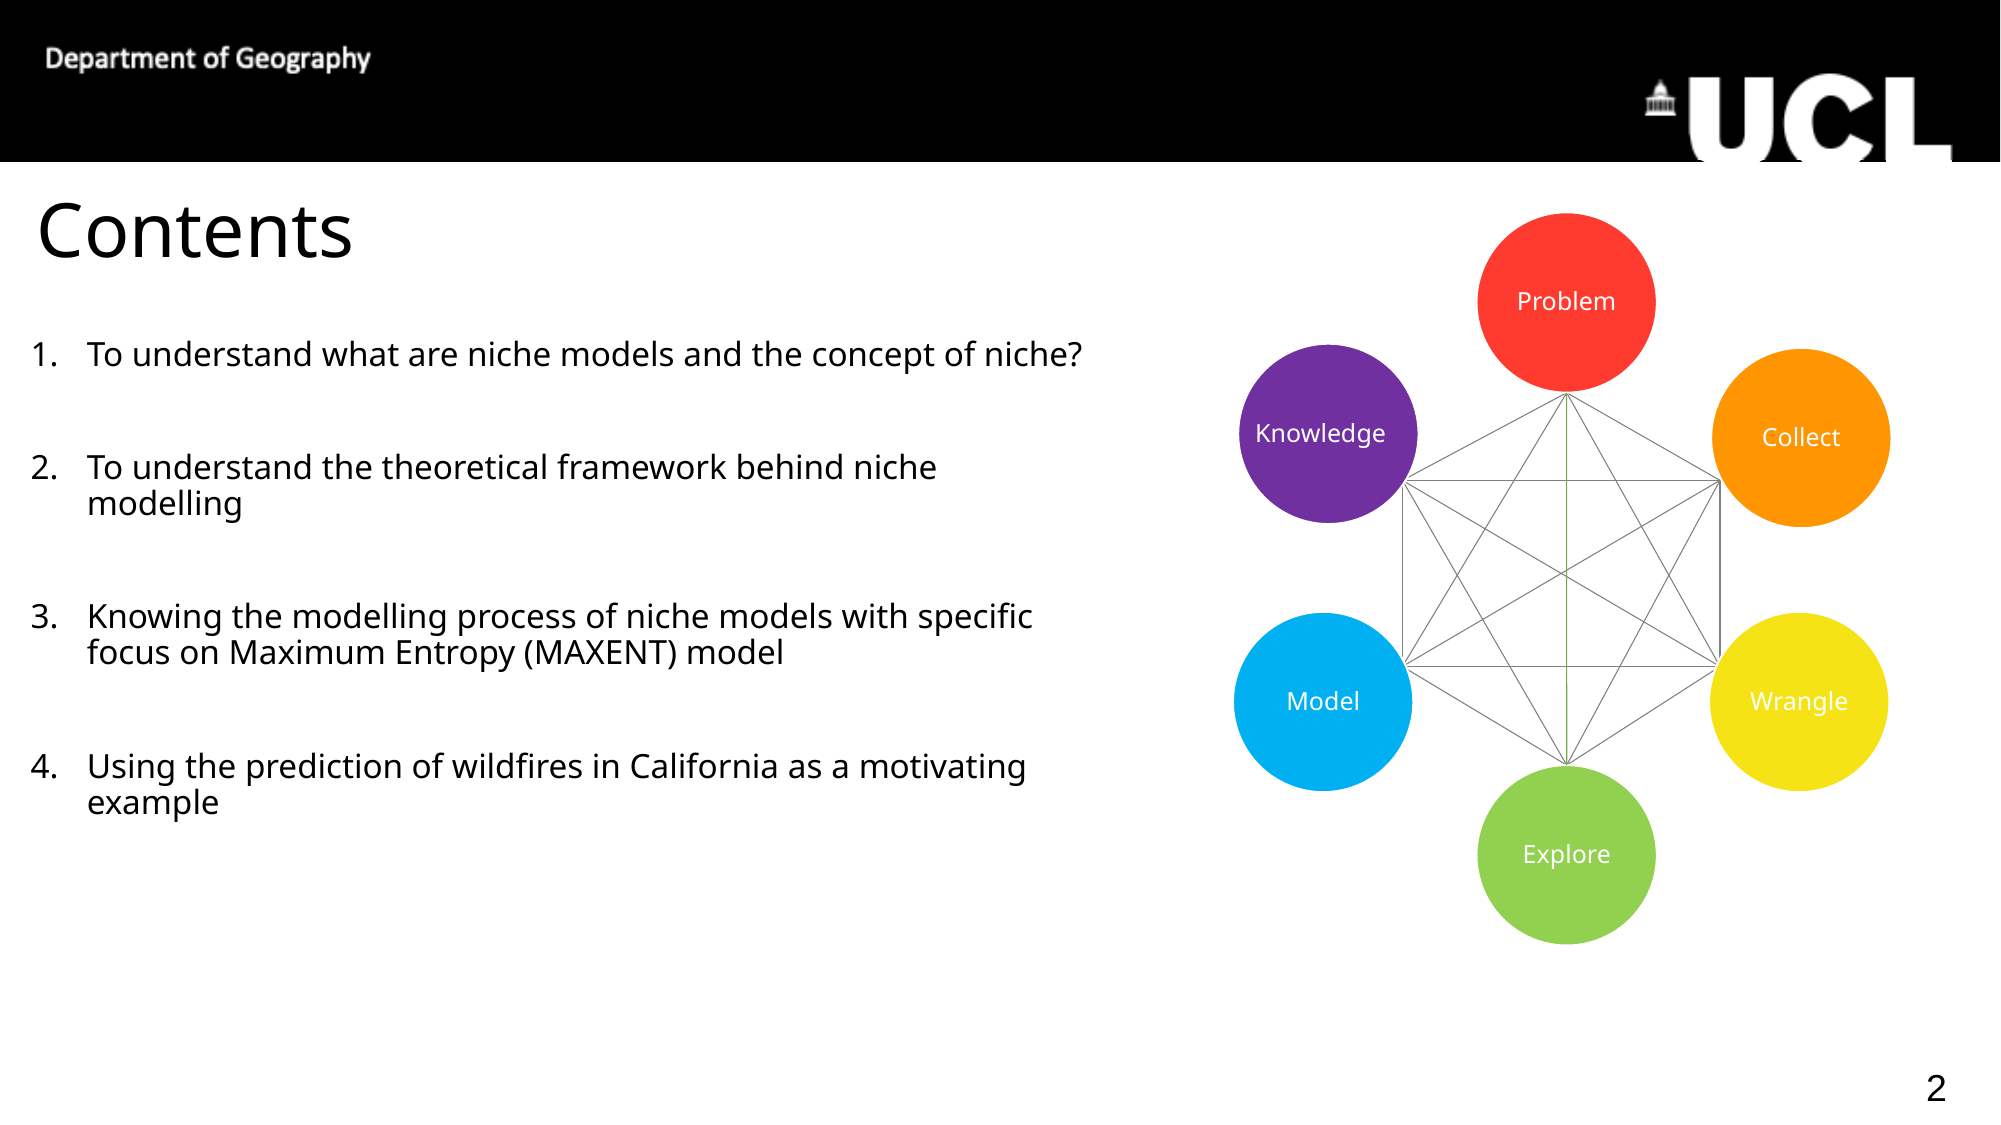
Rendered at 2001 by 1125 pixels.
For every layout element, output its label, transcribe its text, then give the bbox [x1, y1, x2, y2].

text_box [1232, 212, 1892, 946]
text_box Contents [22, 185, 1562, 292]
text_box 2 [1911, 1056, 2000, 1080]
picture [0, 0, 2000, 160]
text_box To understand what are niche models and the concept of niche? To understand the theoretical framework behind niche modelling Knowing the modelling process of niche models with specific focus on Maximum Entropy (MAXENT) model Using the prediction of wildfires in California as a motivating example [15, 249, 1107, 1061]
